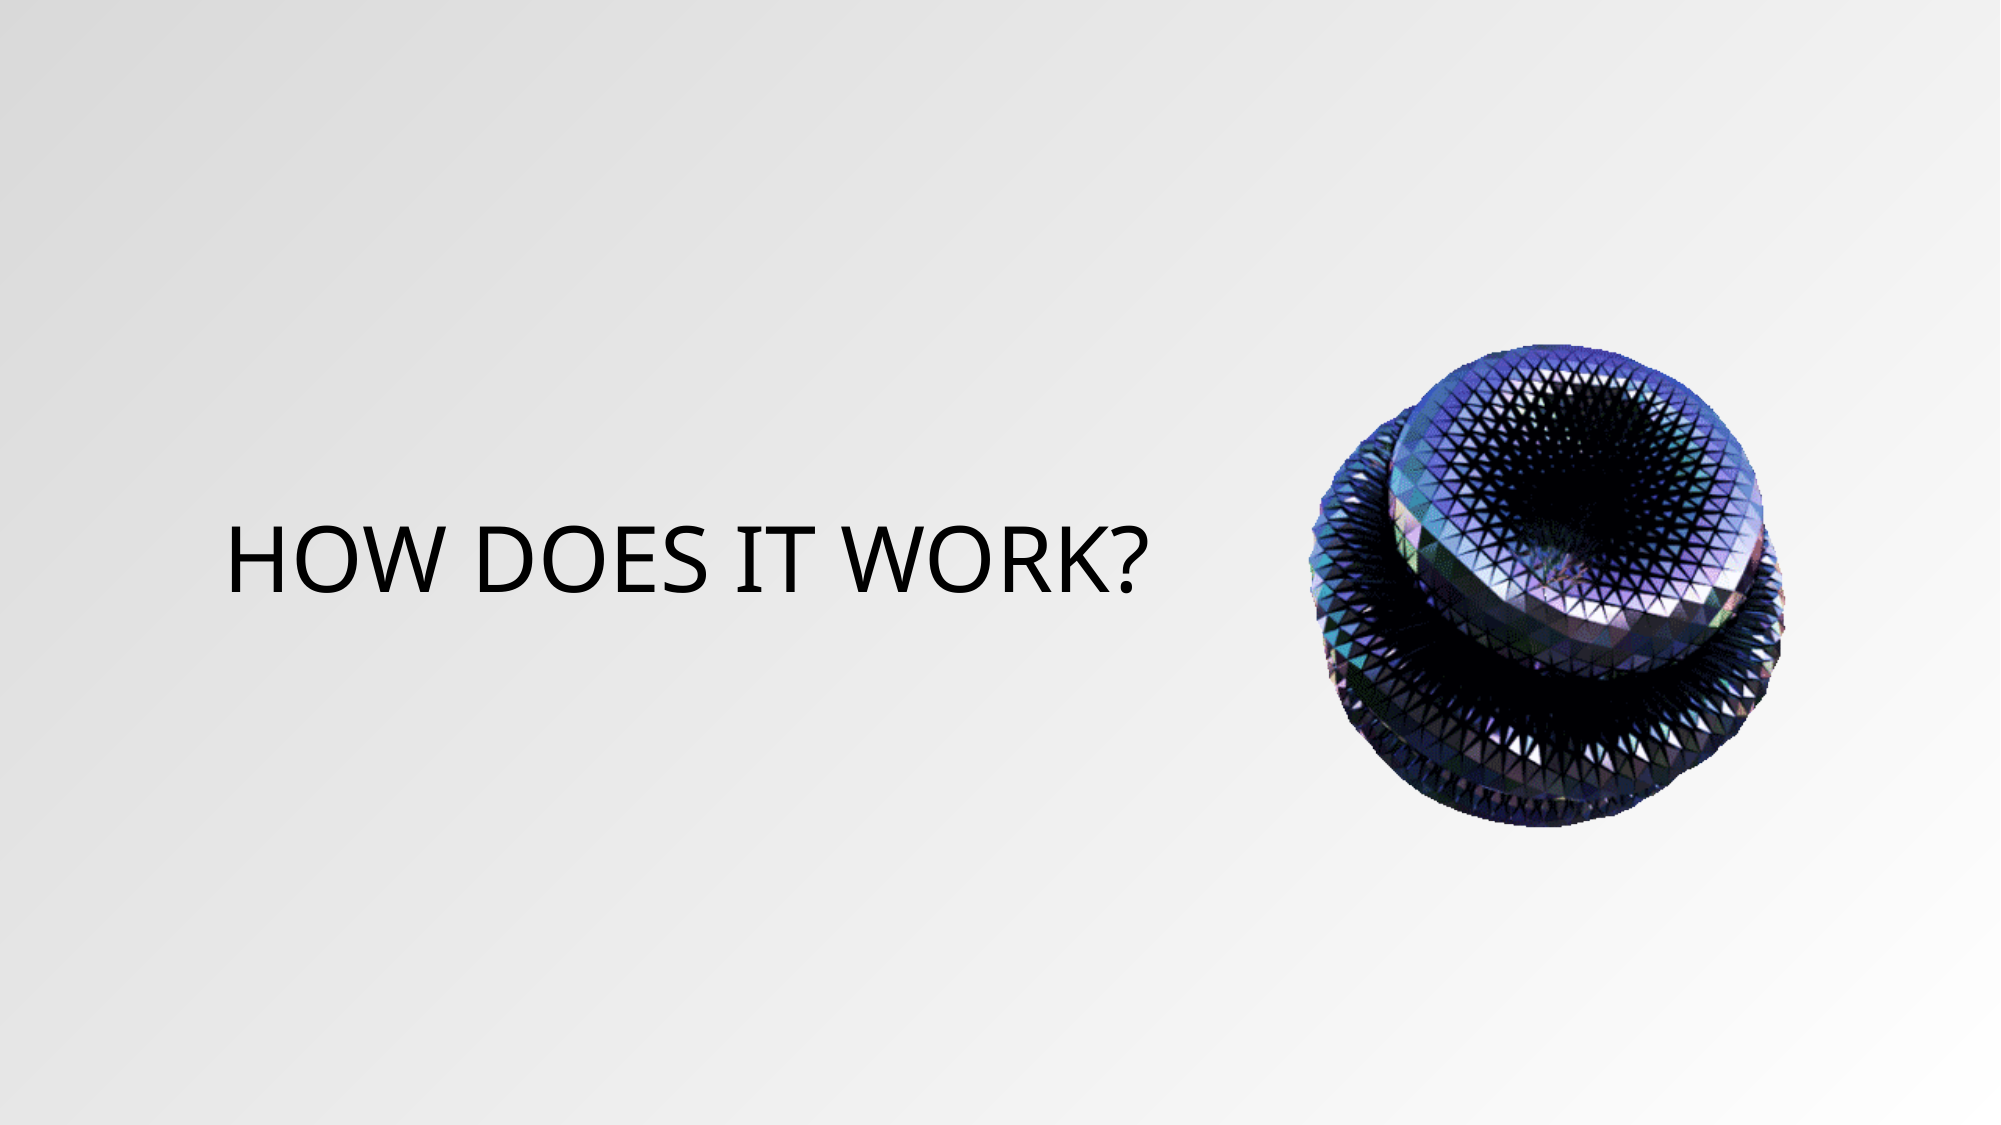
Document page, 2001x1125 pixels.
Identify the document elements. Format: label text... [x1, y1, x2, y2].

picture [1157, 224, 1900, 967]
title HOW DOES IT WORK? [0, 453, 1157, 672]
